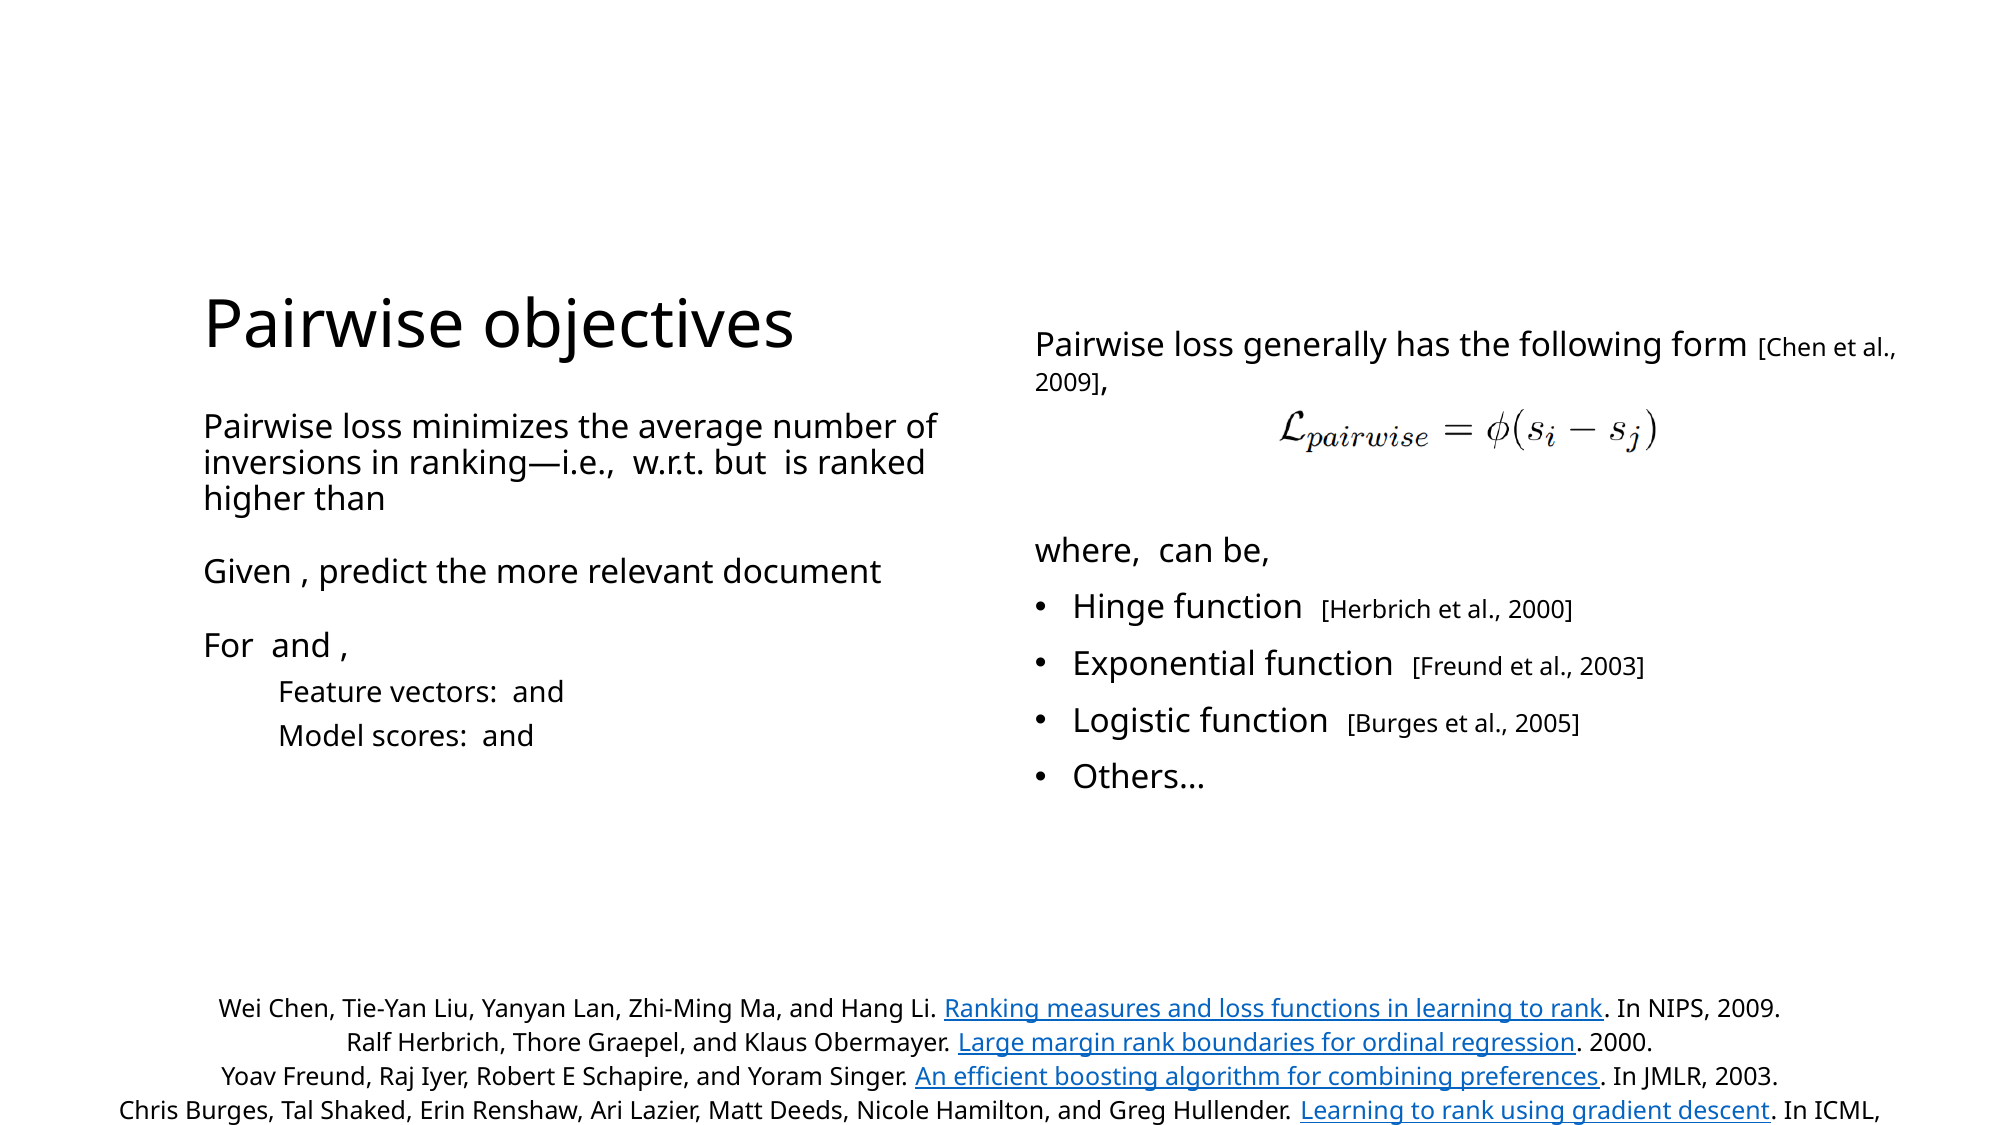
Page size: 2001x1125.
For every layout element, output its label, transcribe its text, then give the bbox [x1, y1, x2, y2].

text_box Wei Chen, Tie-Yan Liu, Yanyan Lan, Zhi-Ming Ma, and Hang Li. Ranking measures and loss functions in learning to rank. In NIPS, 2009. Ralf Herbrich, Thore Graepel, and Klaus Obermayer. Large margin rank boundaries for ordinal regression. 2000. Yoav Freund, Raj Iyer, Robert E Schapire, and Yoram Singer. An efficient boosting algorithm for combining preferences. In JMLR, 2003. Chris Burges, Tal Shaked, Erin Renshaw, Ari Lazier, Matt Deeds, Nicole Hamilton, and Greg Hullender. Learning to rank using gradient descent. In ICML, 2005. [79, 985, 1921, 1125]
picture [1262, 384, 1676, 478]
title Pairwise objectives [188, 99, 830, 369]
